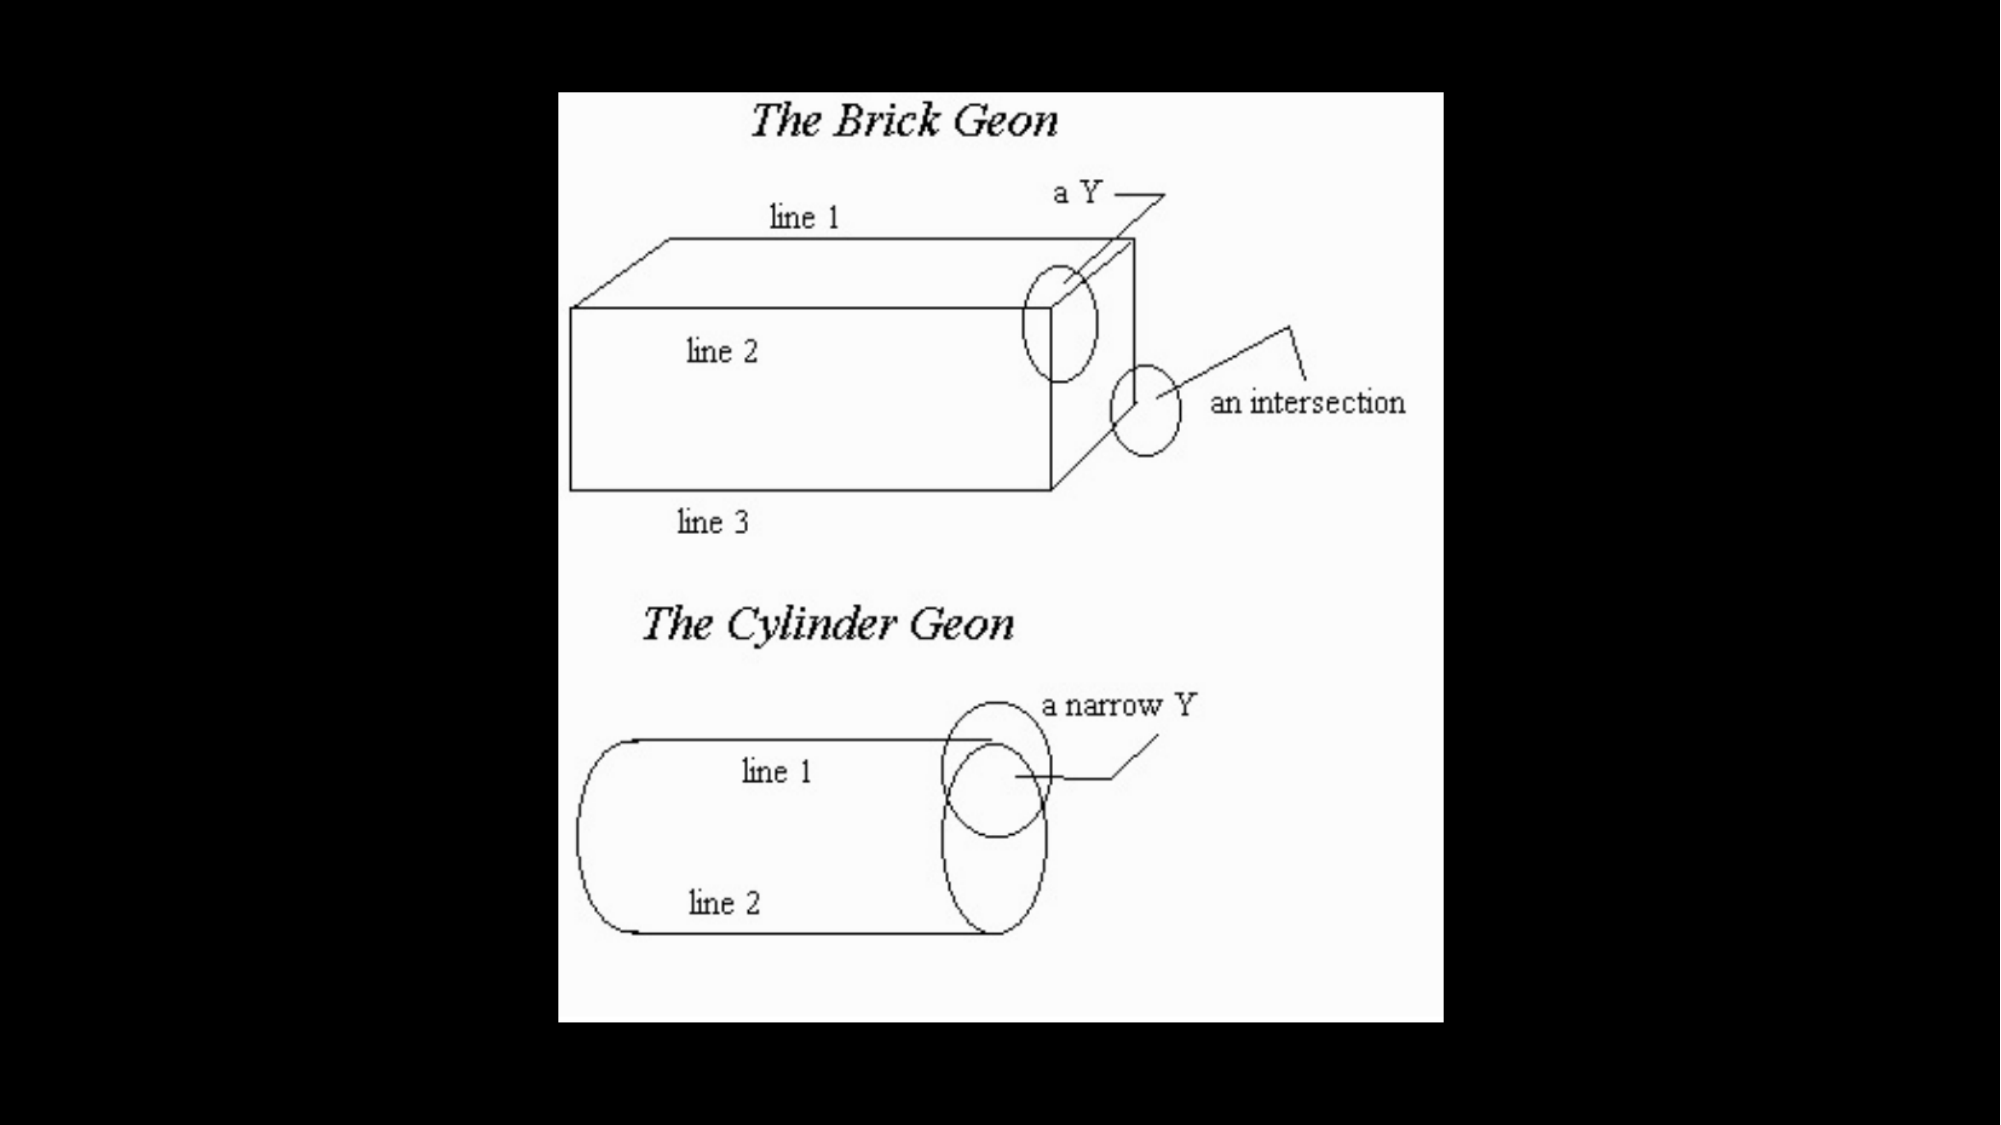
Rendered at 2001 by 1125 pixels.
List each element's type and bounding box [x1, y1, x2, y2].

list [558, 91, 1444, 1023]
